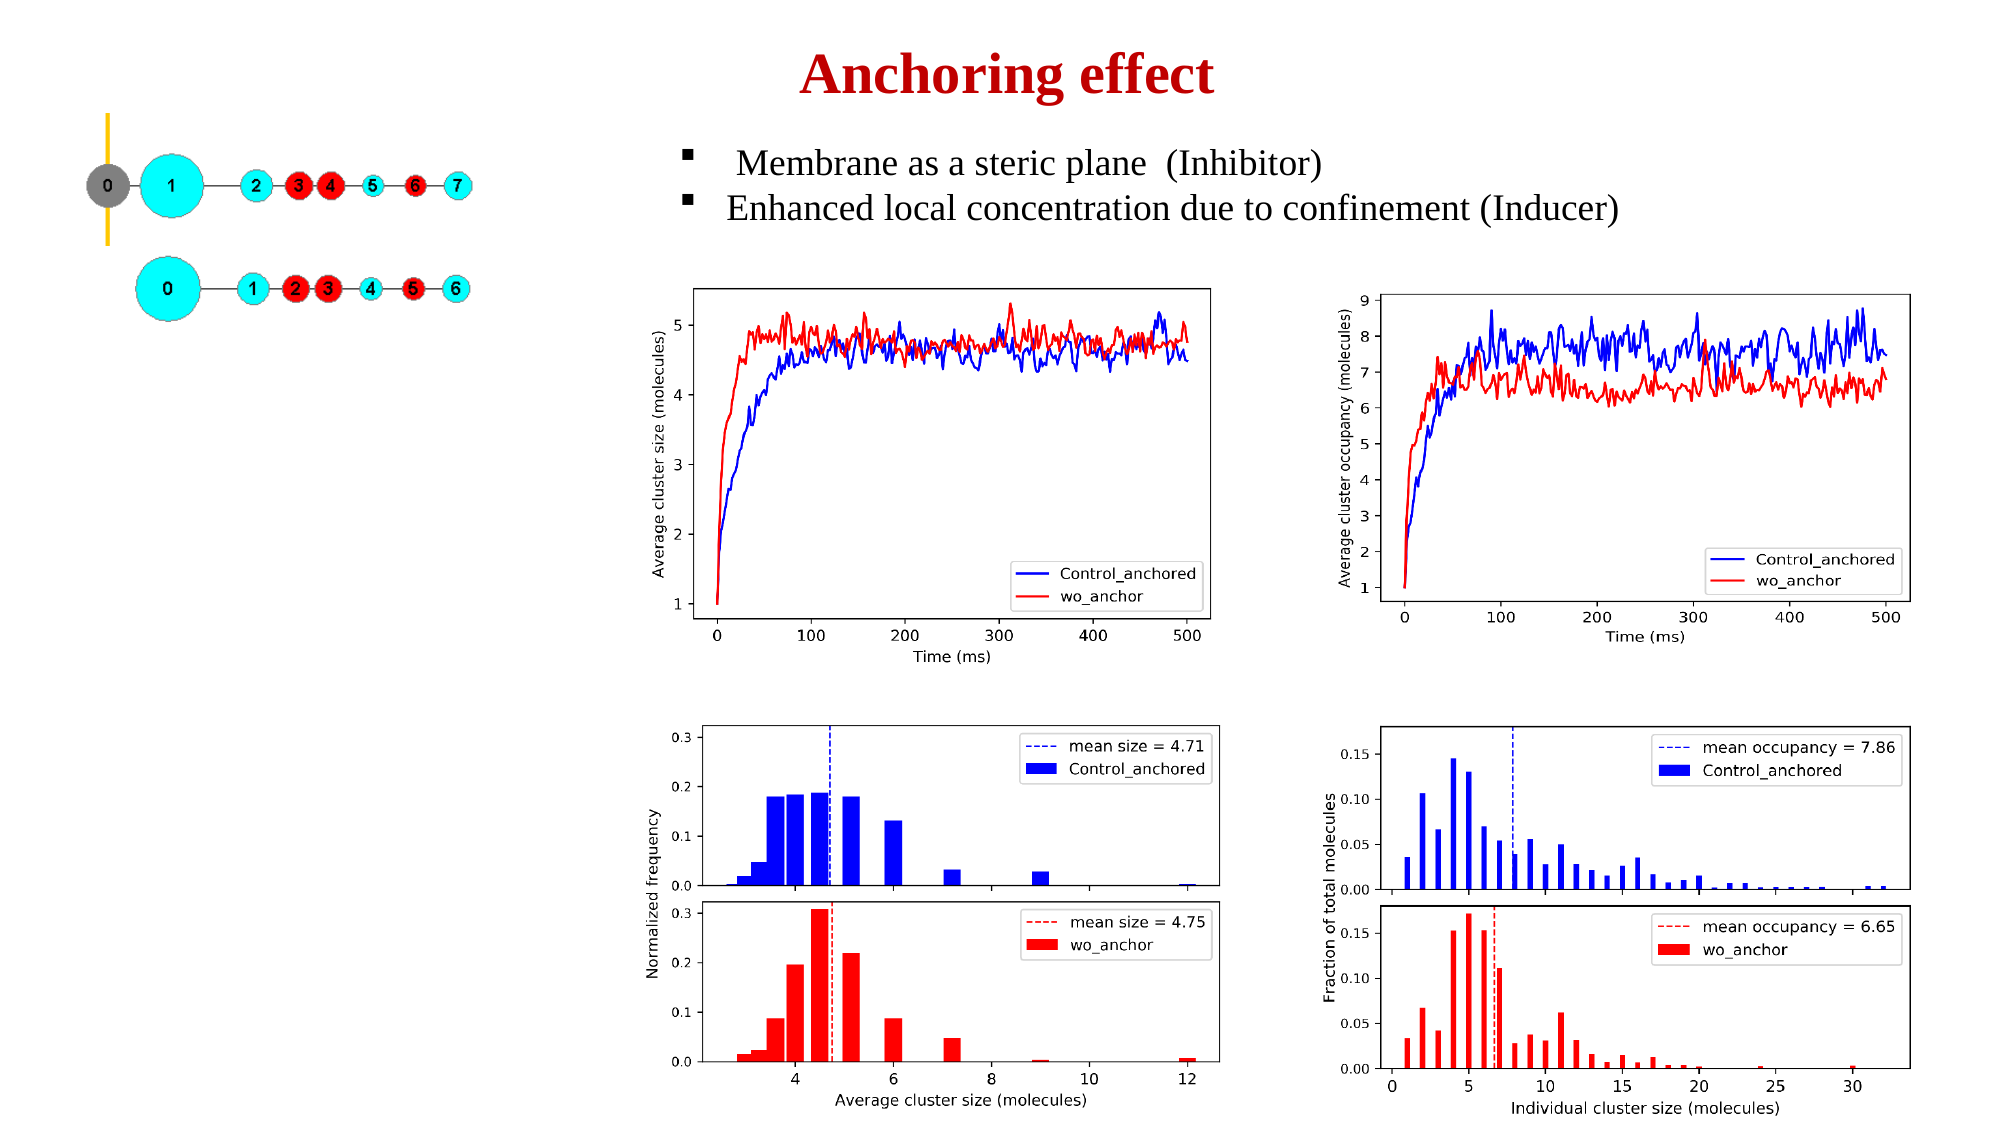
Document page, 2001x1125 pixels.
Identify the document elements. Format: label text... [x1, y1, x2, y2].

picture [1295, 672, 1978, 1125]
picture [610, 236, 1286, 1117]
text_box Anchoring effect [37, 27, 1978, 113]
picture [1295, 245, 1978, 653]
picture [60, 113, 517, 331]
text_box Membrane as a steric plane (Inhibitor) Enhanced local concentration due to confinement (Inducer) [664, 130, 1646, 235]
